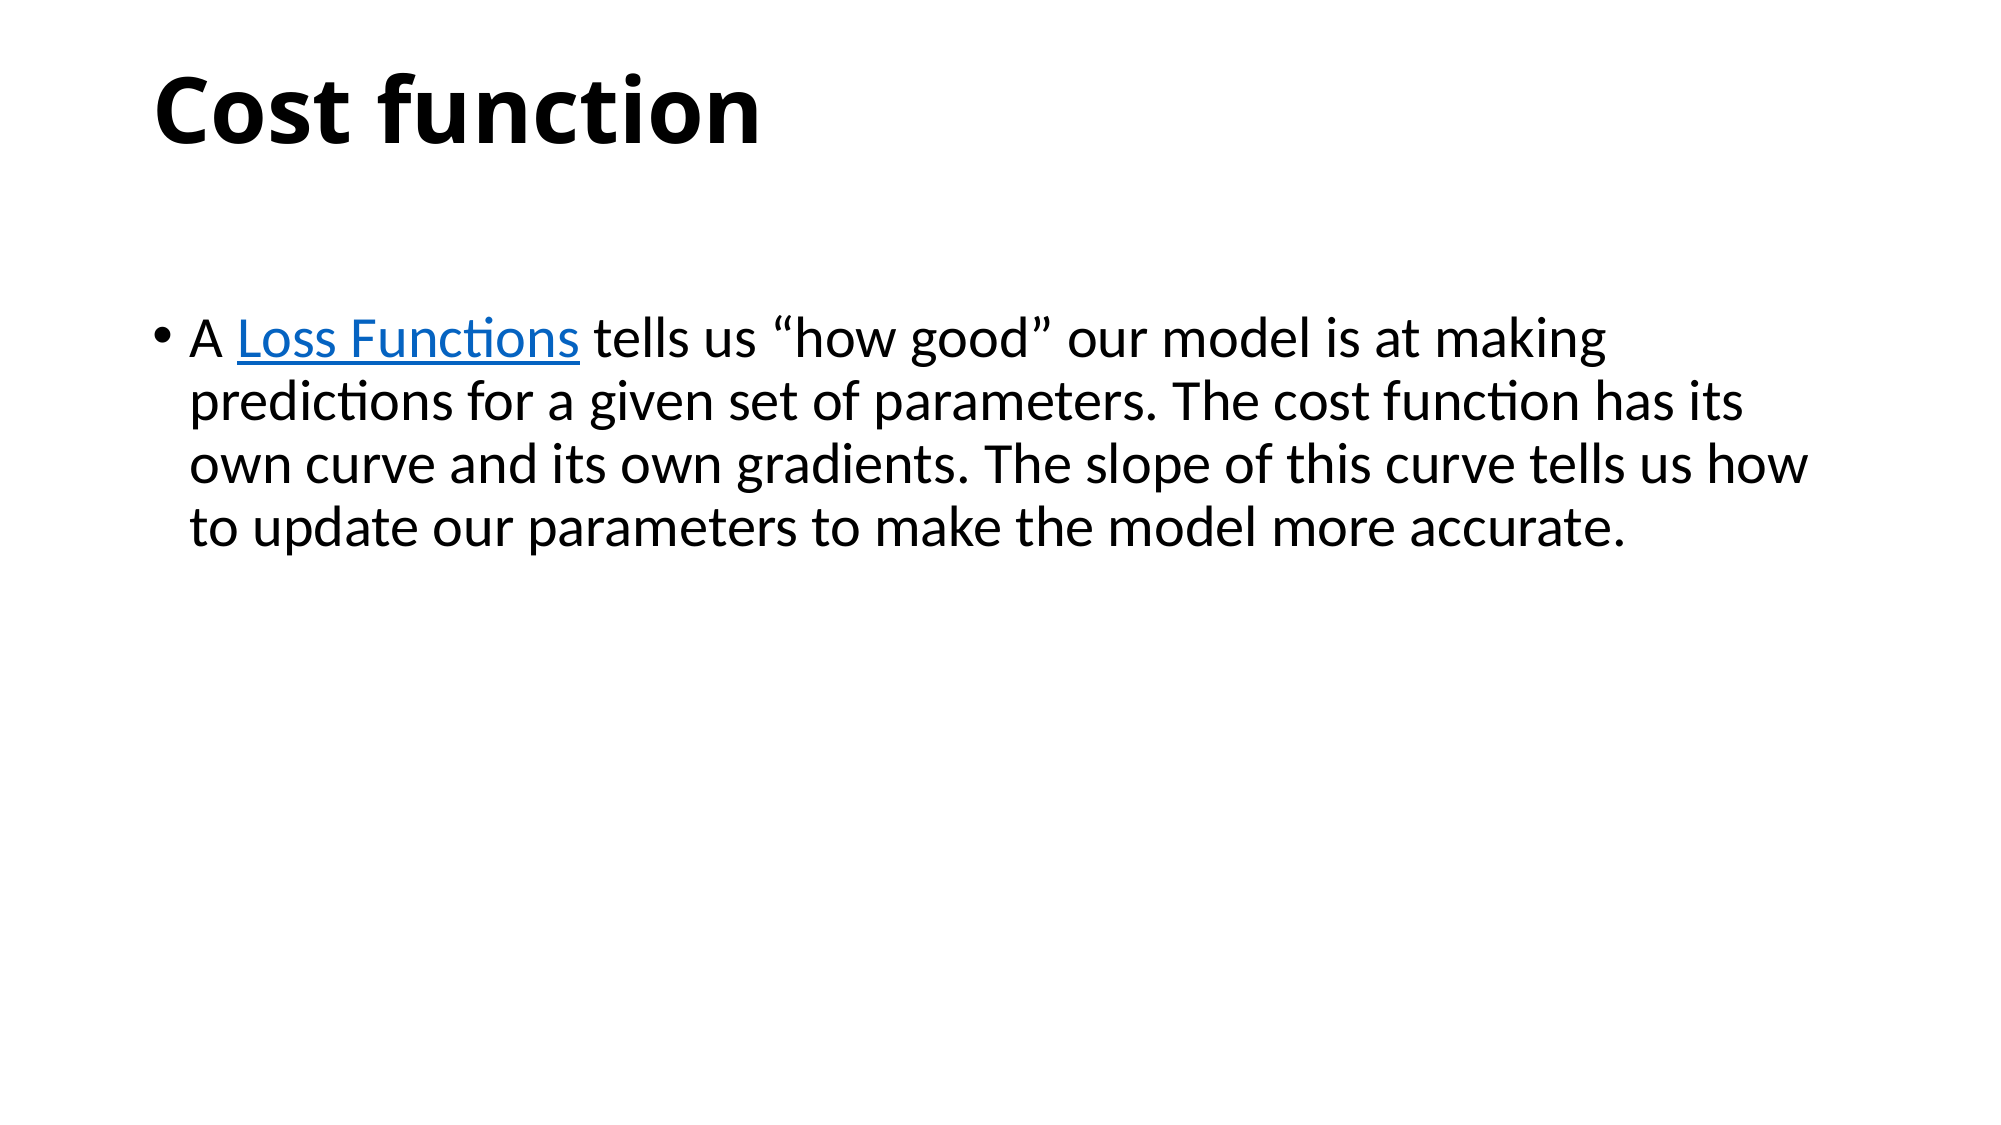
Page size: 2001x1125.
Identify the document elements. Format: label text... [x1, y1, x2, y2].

title Cost function [137, 59, 1863, 278]
